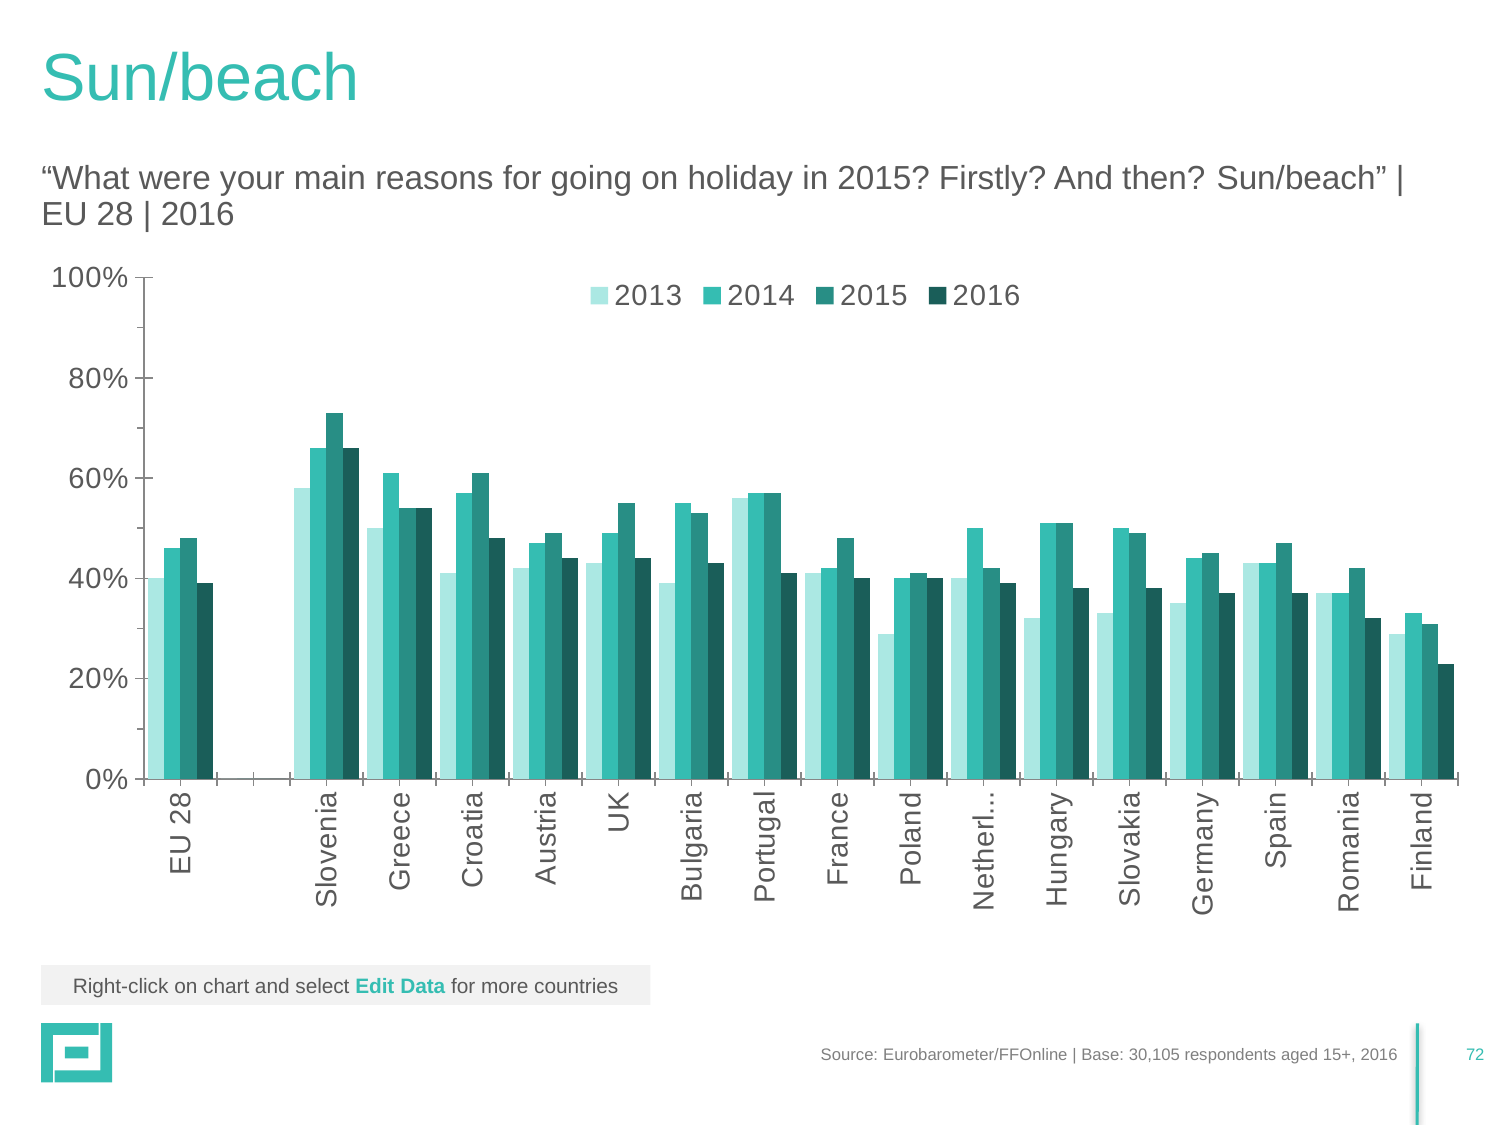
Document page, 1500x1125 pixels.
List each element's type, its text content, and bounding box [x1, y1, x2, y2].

text_box Right-click on chart and select Edit Data for more countries [41, 965, 651, 1005]
list Source: Eurobarometer/FFOnline | Base: 30,105 respondents aged 15+, 2016 [112, 1039, 1414, 1072]
chart [40, 260, 1460, 953]
list “What were your main reasons for going on holiday in 2015? Firstly? And then? Sun/beach” | EU 28 | 2016 [41, 160, 1459, 234]
title Sun/beach [41, 42, 1459, 160]
